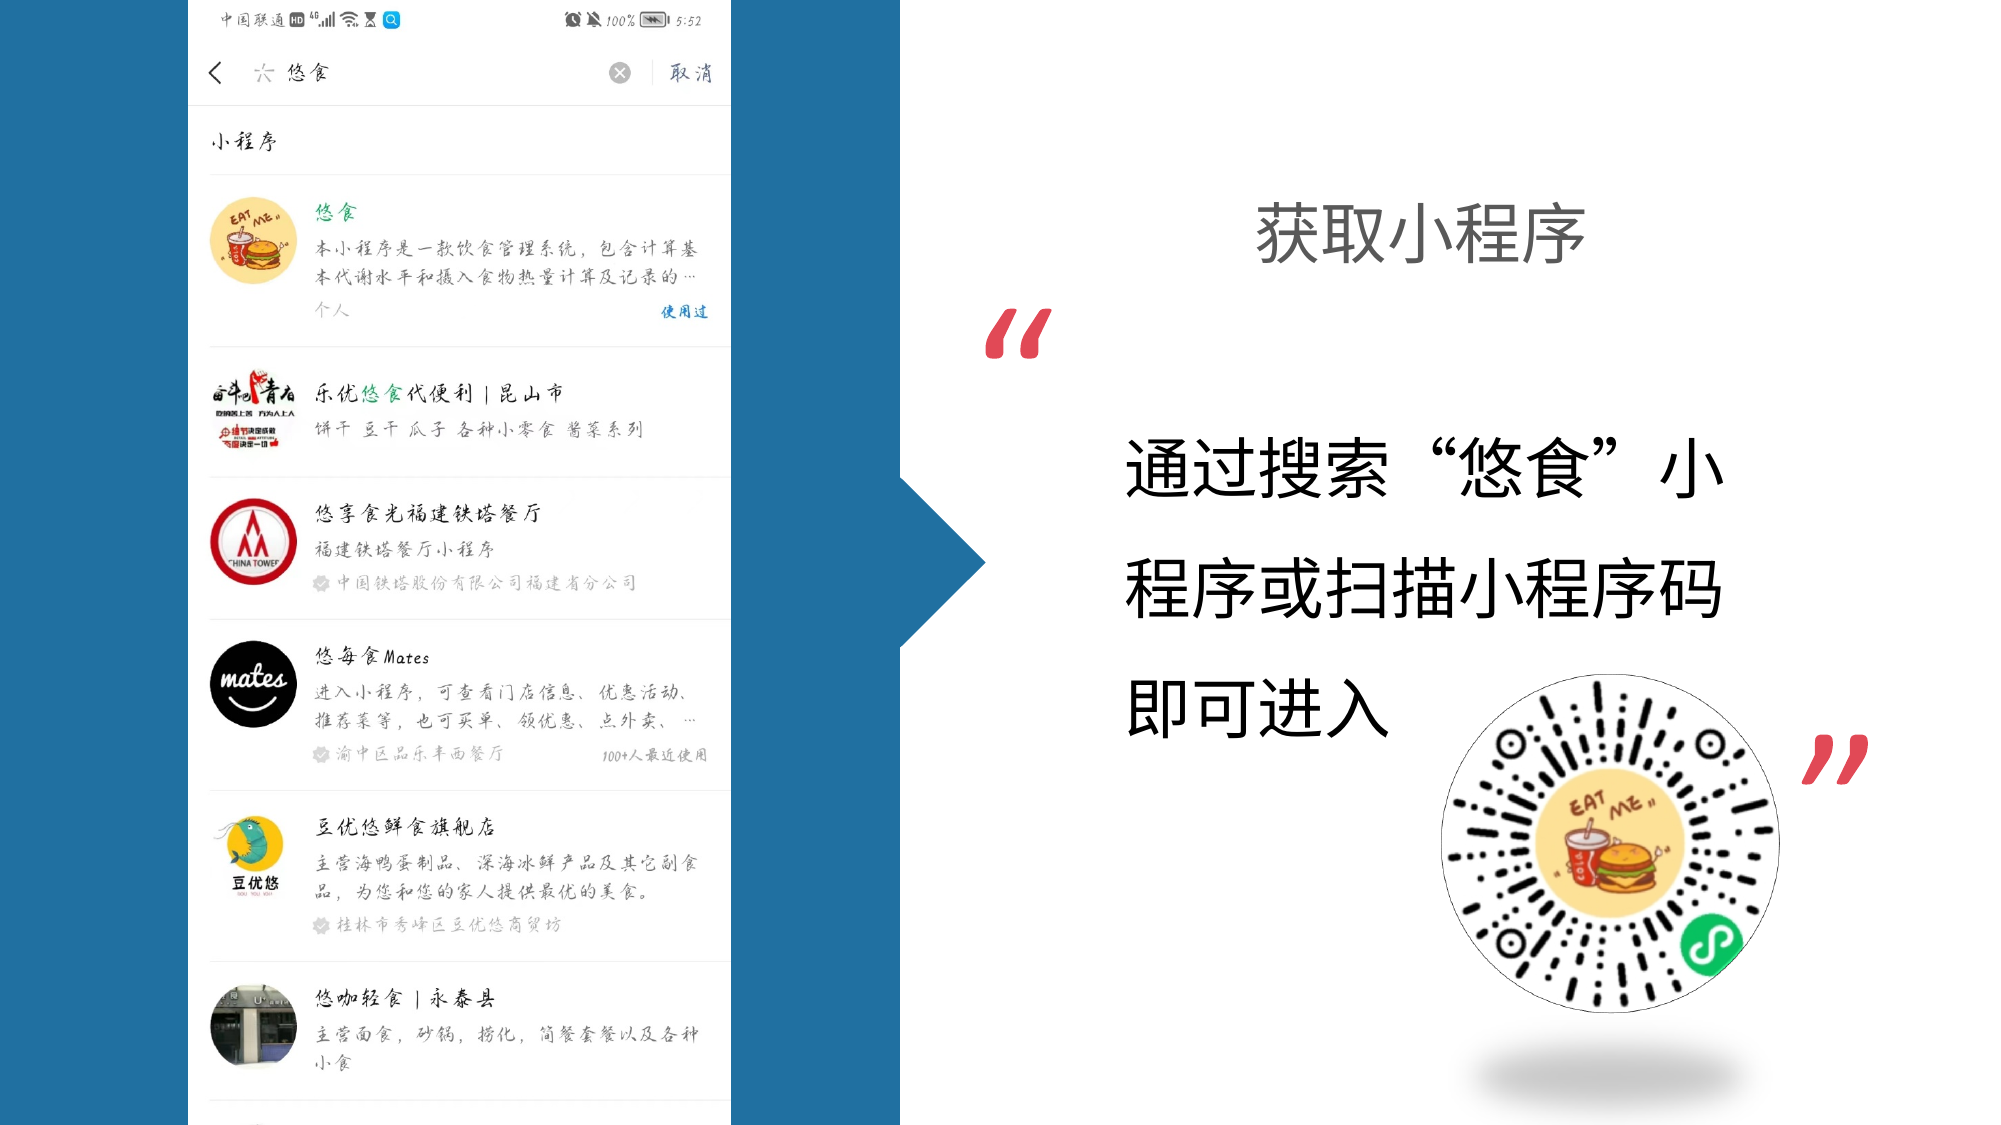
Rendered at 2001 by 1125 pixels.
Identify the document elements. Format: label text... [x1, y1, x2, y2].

text_box [731, 0, 985, 1125]
text_box 获取小程序 [1239, 184, 1620, 280]
text_box [0, 0, 188, 1125]
picture [188, 0, 731, 1125]
picture [1429, 672, 1791, 1125]
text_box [985, 308, 1868, 785]
